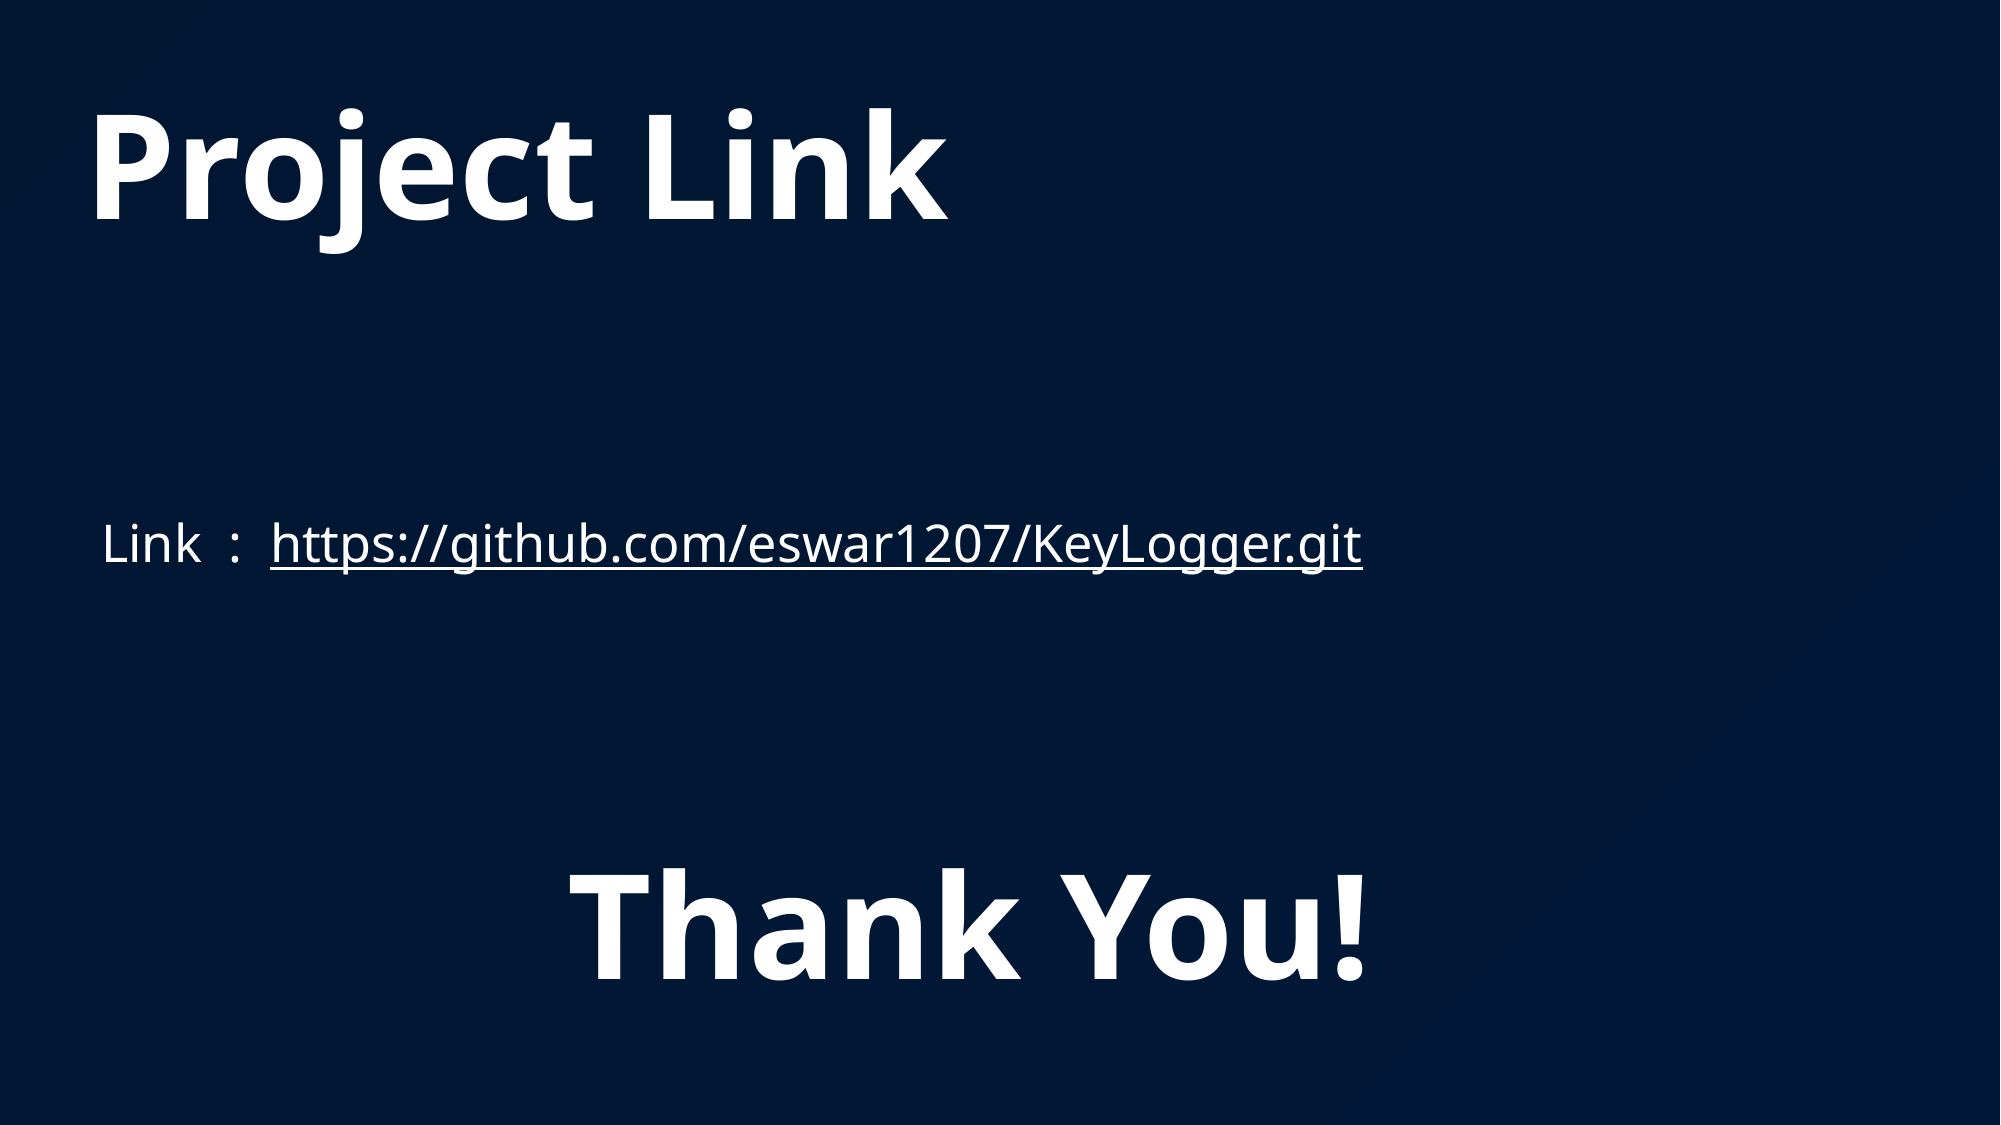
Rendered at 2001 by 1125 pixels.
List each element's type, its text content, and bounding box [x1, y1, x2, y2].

text_box Link : https://github.com/eswar1207/KeyLogger.git [86, 503, 1378, 589]
text_box Project Link [0, 66, 1681, 257]
text_box Thank You! [0, 826, 2000, 1017]
